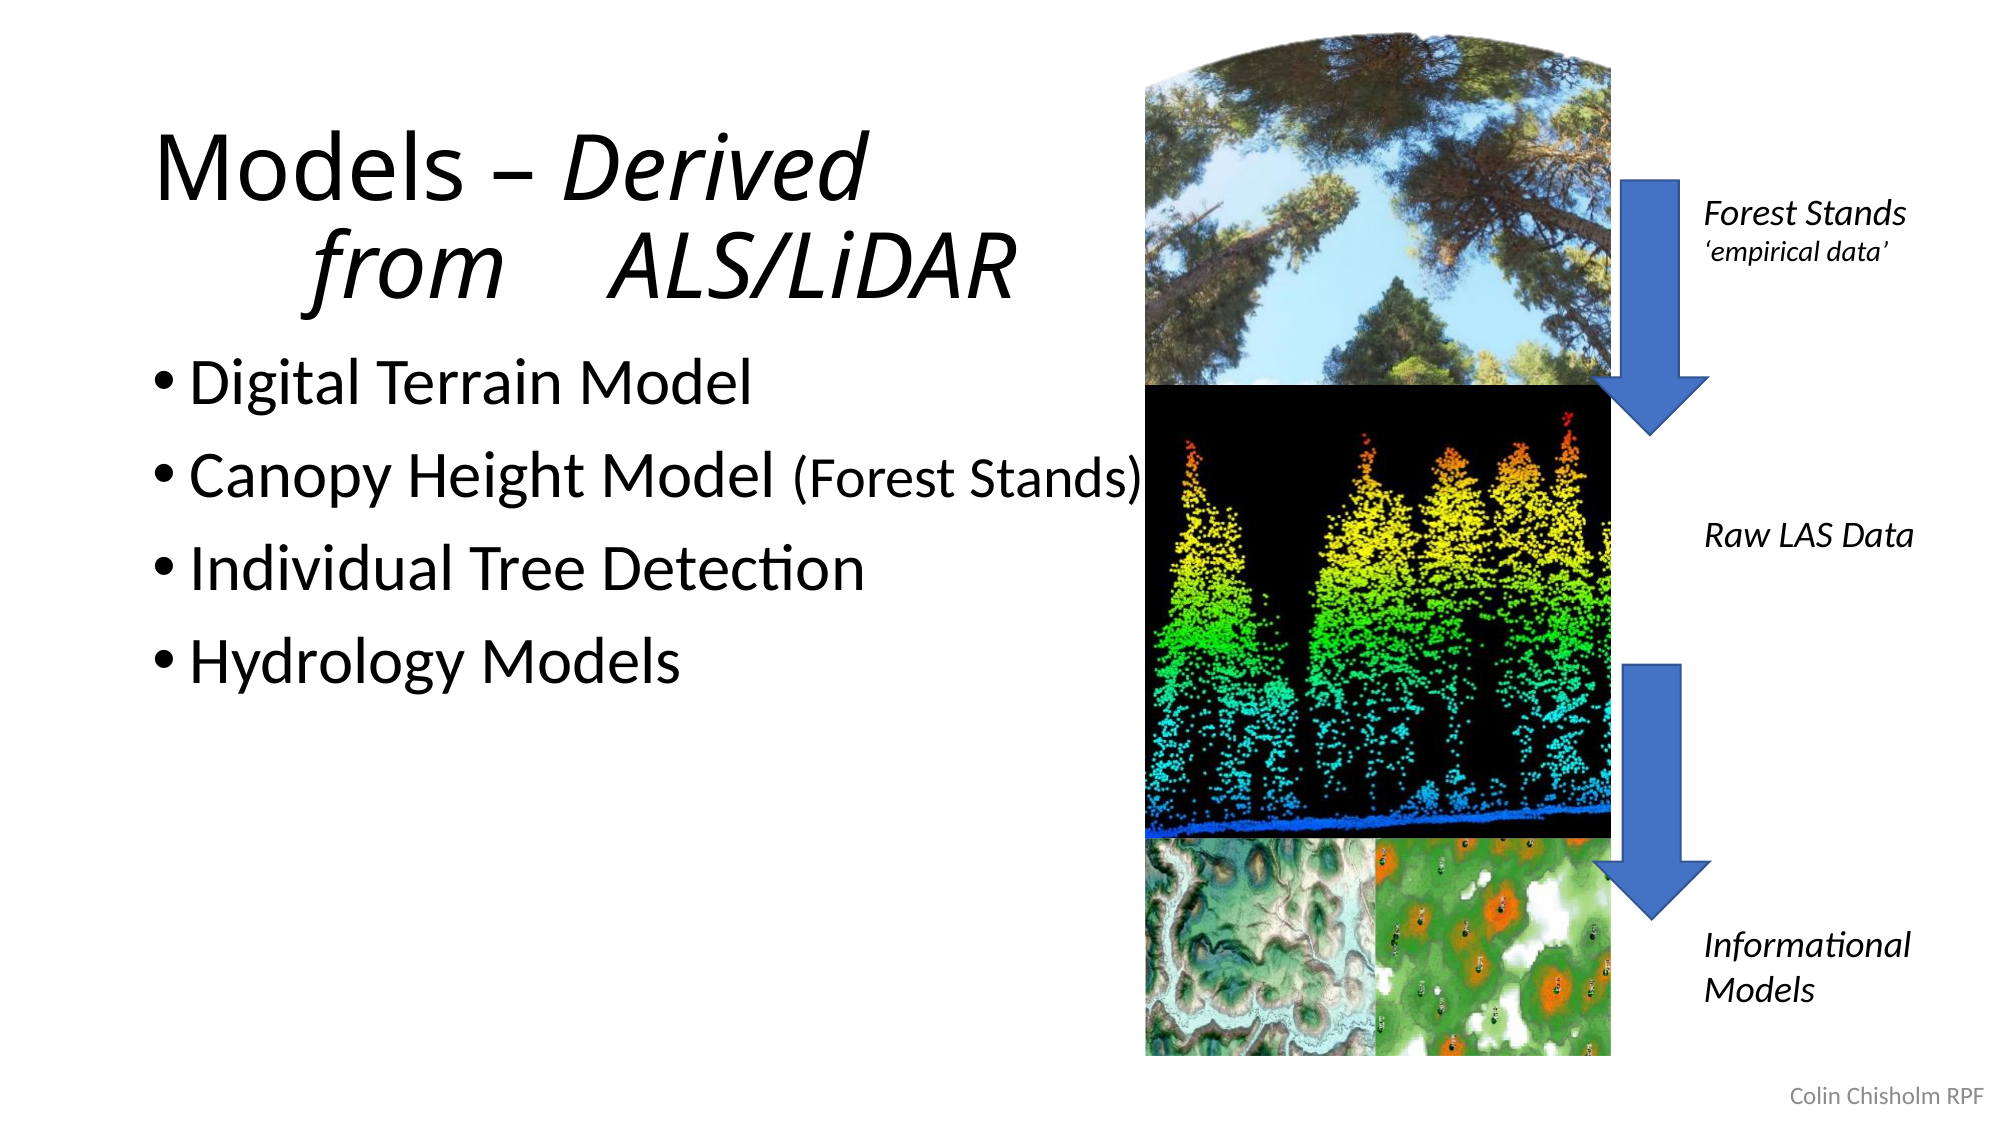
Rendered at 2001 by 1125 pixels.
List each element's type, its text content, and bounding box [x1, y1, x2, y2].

text_box [1611, 663, 1713, 921]
text_box [1611, 179, 1711, 437]
text_box Raw LAS Data [1689, 502, 1939, 563]
text_box Informational Models [1688, 912, 1927, 1017]
list Digital Terrain Model Canopy Height Model (Forest Stands) Individual Tree Detection Hydrology Models [137, 339, 1145, 1054]
text_box Forest Stands ‘empirical data’ [1688, 180, 1922, 276]
title Models – Derived from ALS/LiDAR [137, 100, 1094, 339]
picture [1145, 26, 1611, 838]
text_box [1145, 838, 1611, 1056]
